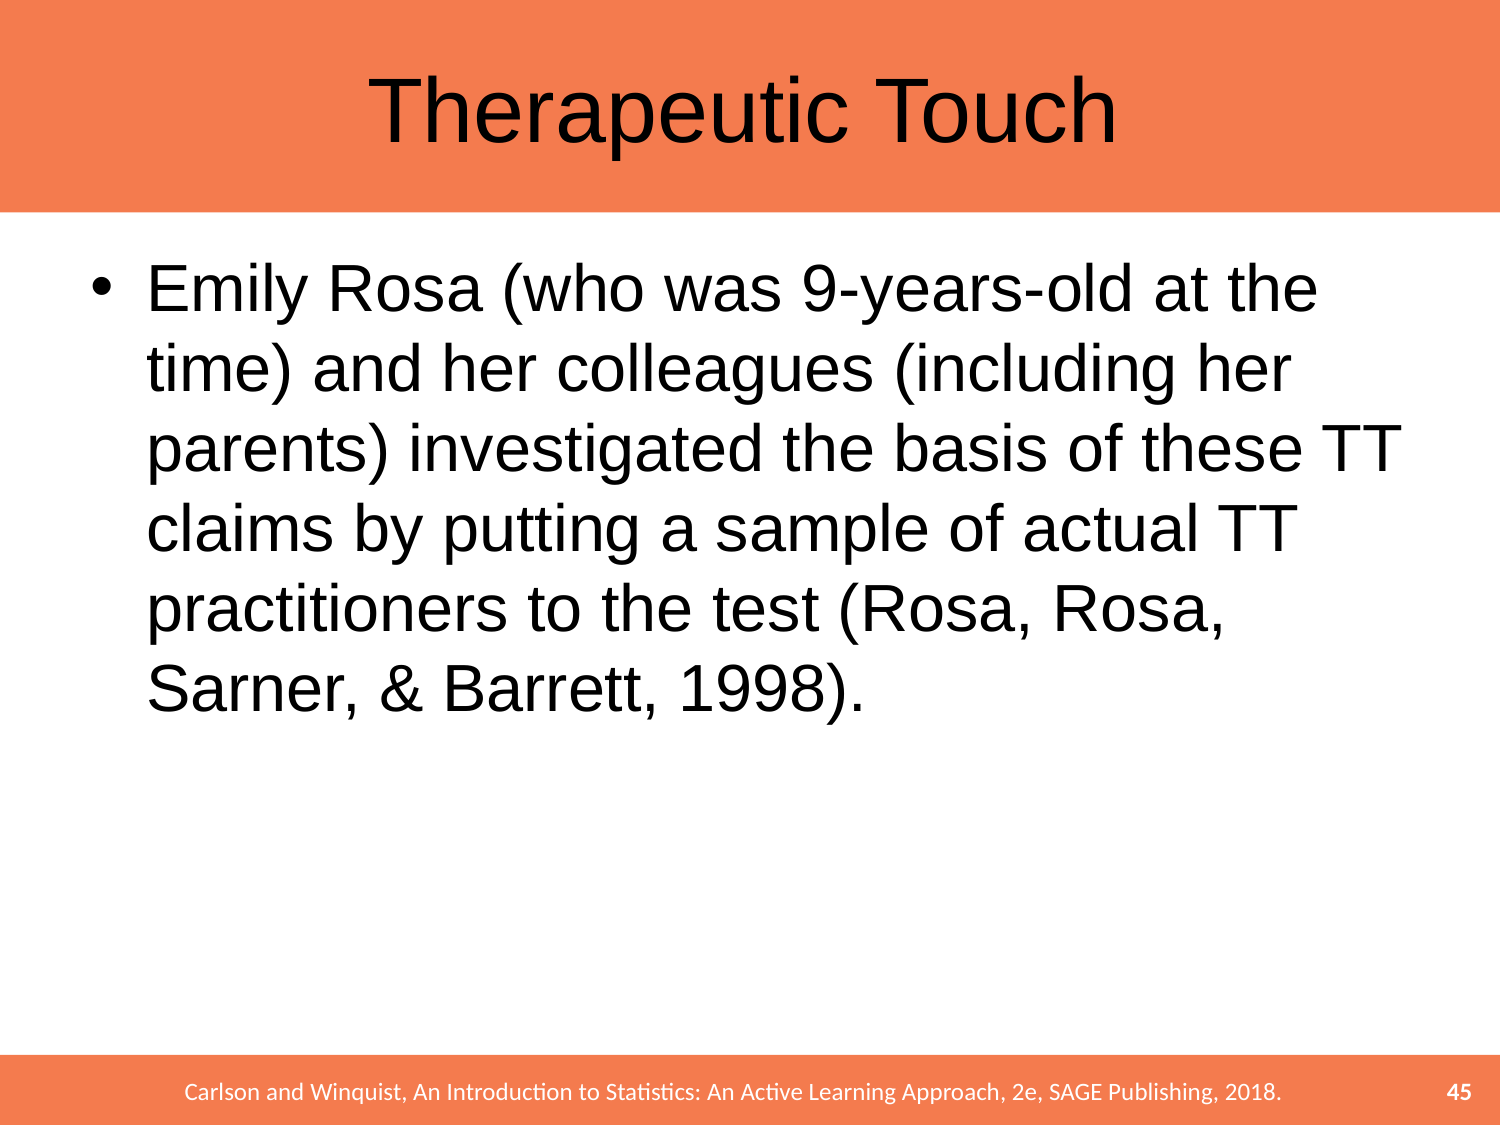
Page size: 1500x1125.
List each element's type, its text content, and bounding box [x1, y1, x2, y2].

footer Carlson and Winquist, An Introduction to Statistics: An Active Learning Approach, 2e, SAGE Publishing, 2018. [150, 1060, 1325, 1121]
slide_number 45 [1387, 1060, 1488, 1120]
title Therapeutic Touch [24, 12, 1463, 200]
list Emily Rosa (who was 9-years-old at the time) and her colleagues (including her parents) investigated the basis of these TT claims by putting a sample of actual TT practitioners to the test (Rosa, Rosa, Sarner, & Barrett, 1998). [75, 237, 1425, 1000]
